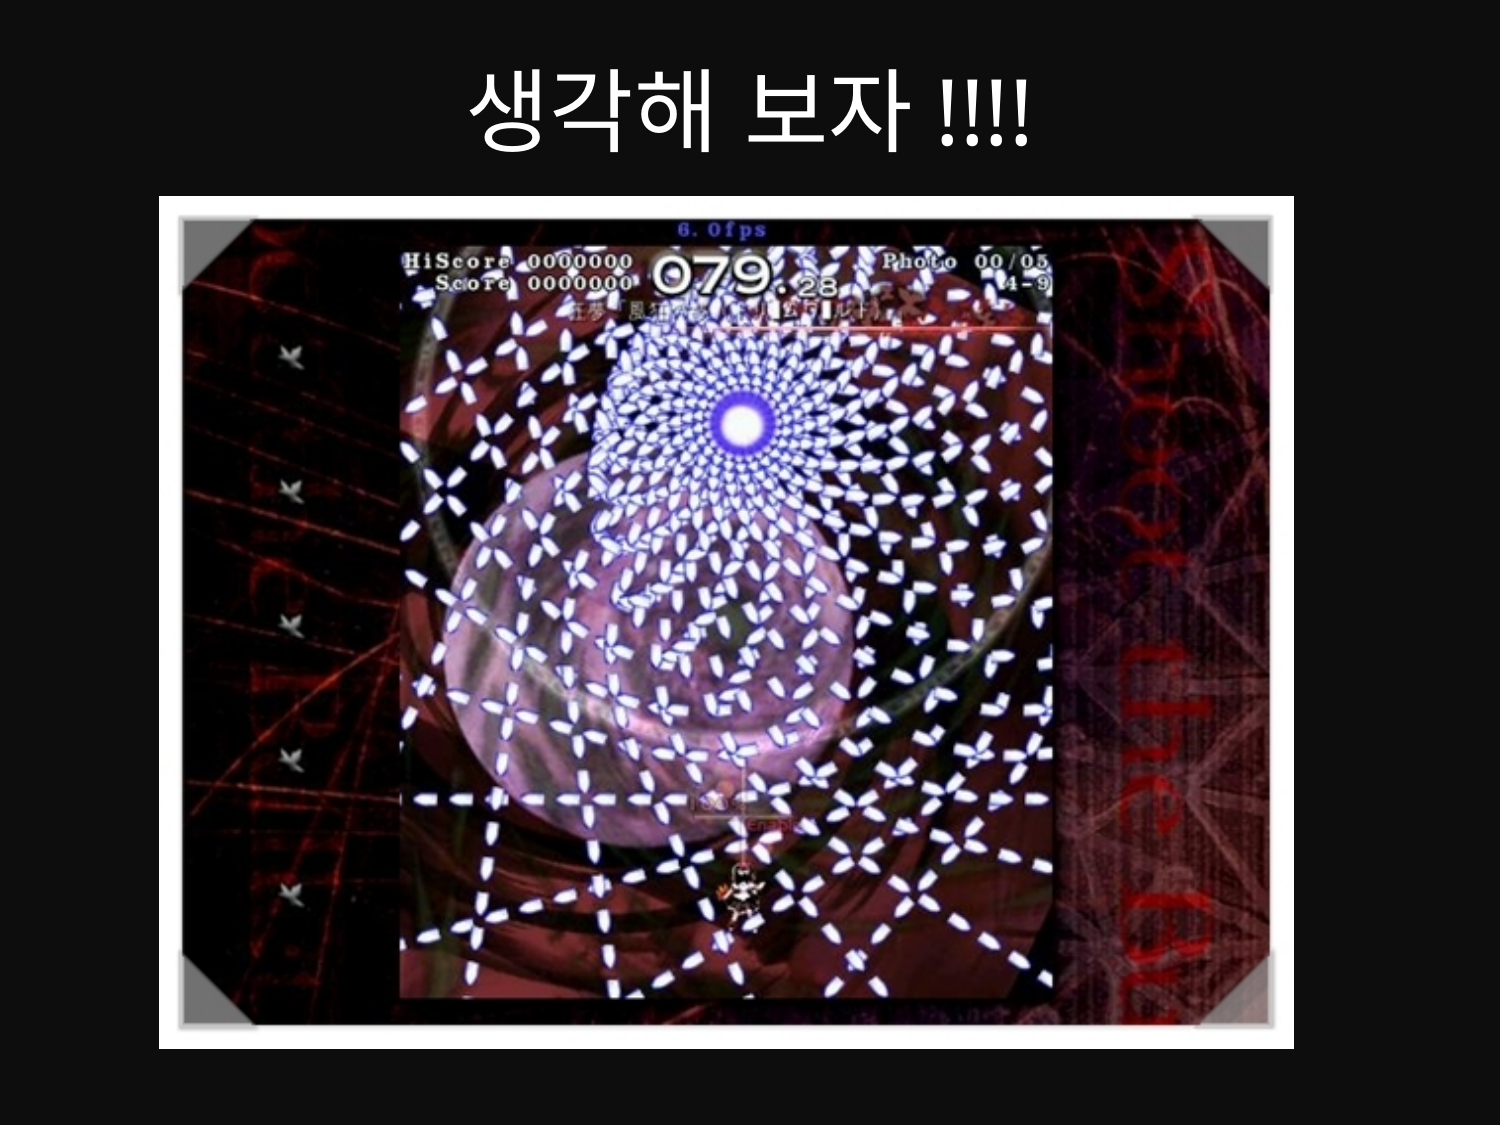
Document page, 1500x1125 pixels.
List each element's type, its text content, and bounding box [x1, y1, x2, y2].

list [159, 195, 1294, 1049]
title 생각해 보자!!!! [75, 45, 1425, 173]
